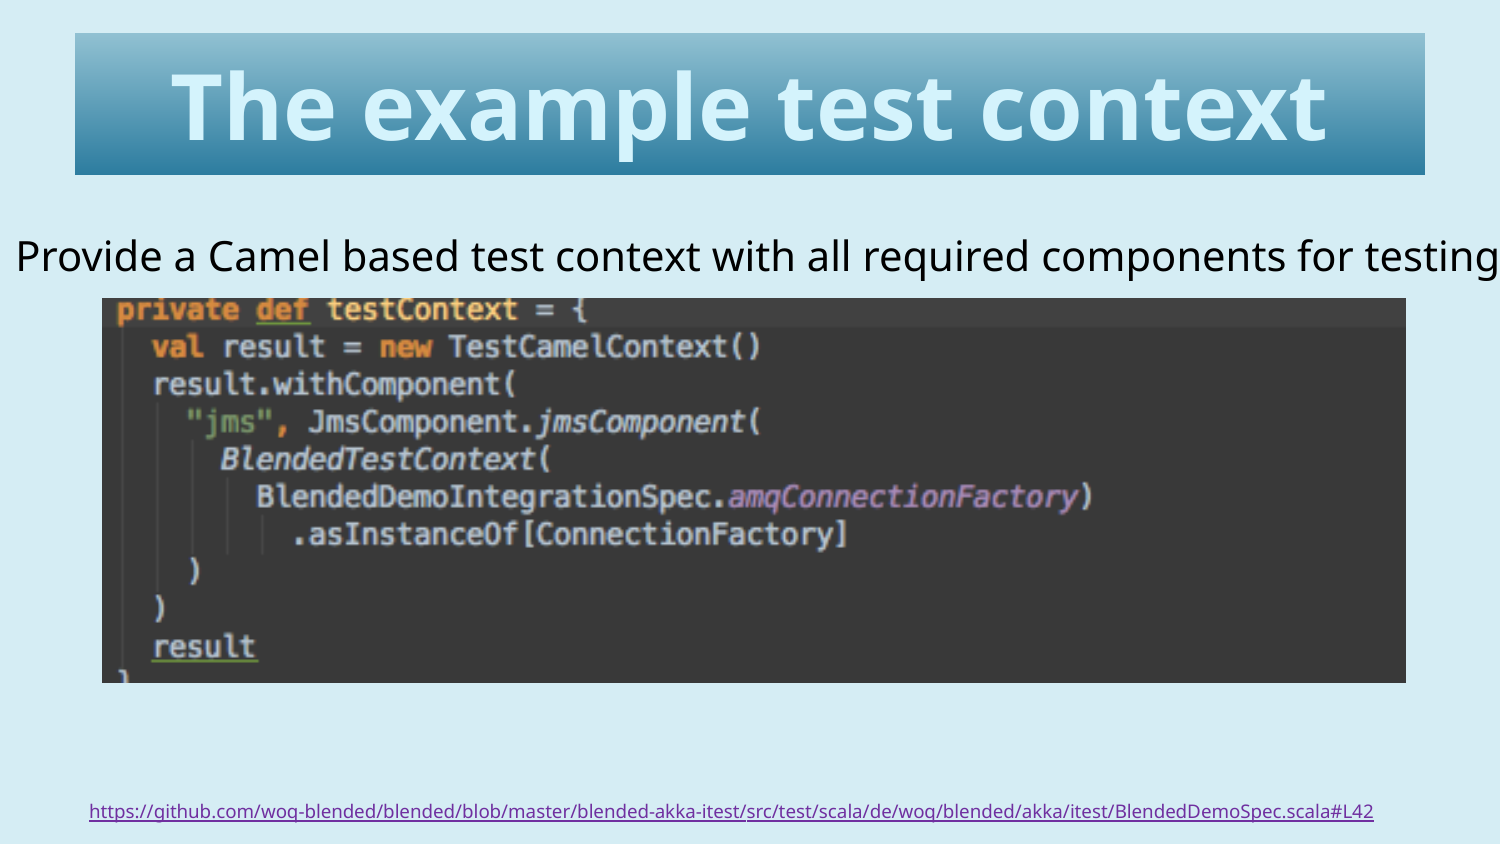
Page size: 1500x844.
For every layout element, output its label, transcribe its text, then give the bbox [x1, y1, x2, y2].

title The example test context [75, 33, 1425, 175]
text_box https://github.com/woq-blended/blended/blob/master/blended-akka-itest/src/test/scala/de/woq/blended/akka/itest/BlendedDemoSpec.scala#L42 [74, 792, 1389, 833]
picture [101, 298, 1406, 684]
text_box Provide a Camel based test context with all required components for testing [0, 222, 1500, 288]
